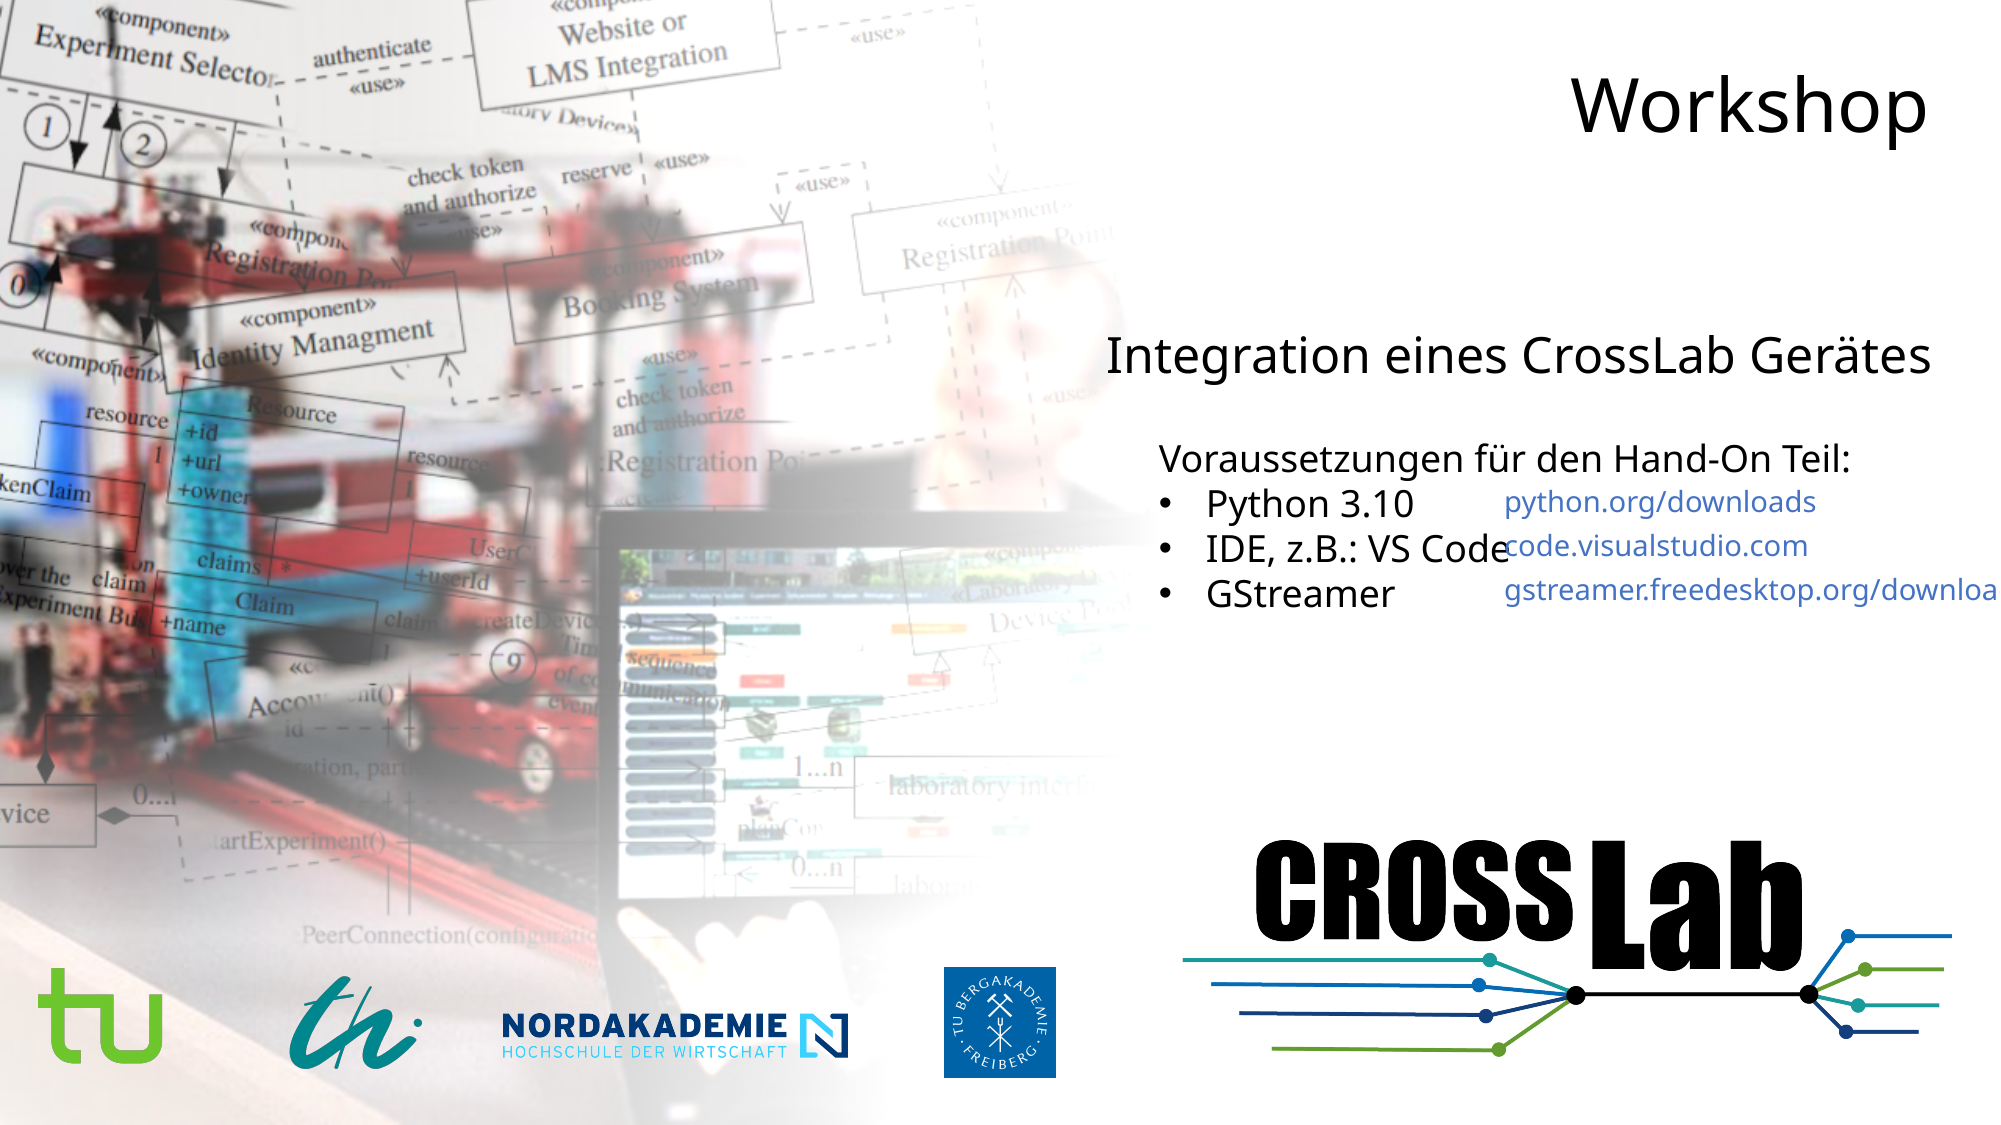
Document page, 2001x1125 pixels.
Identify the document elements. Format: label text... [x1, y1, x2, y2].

text_box Voraussetzungen für den Hand-On Teil: Python 3.10 IDE, z.B.: VS Code GStreamer [1144, 427, 1978, 668]
title Workshop [904, 60, 1945, 263]
text_box python.org/downloads [1489, 476, 1835, 520]
picture [1182, 823, 1952, 1057]
text_box gstreamer.freedesktop.org/download/ [1489, 564, 2000, 614]
picture [0, 0, 1172, 1125]
text_box code.visualstudio.com [1489, 520, 1835, 564]
subtitle Integration eines CrossLab Gerätes [830, 322, 1948, 417]
